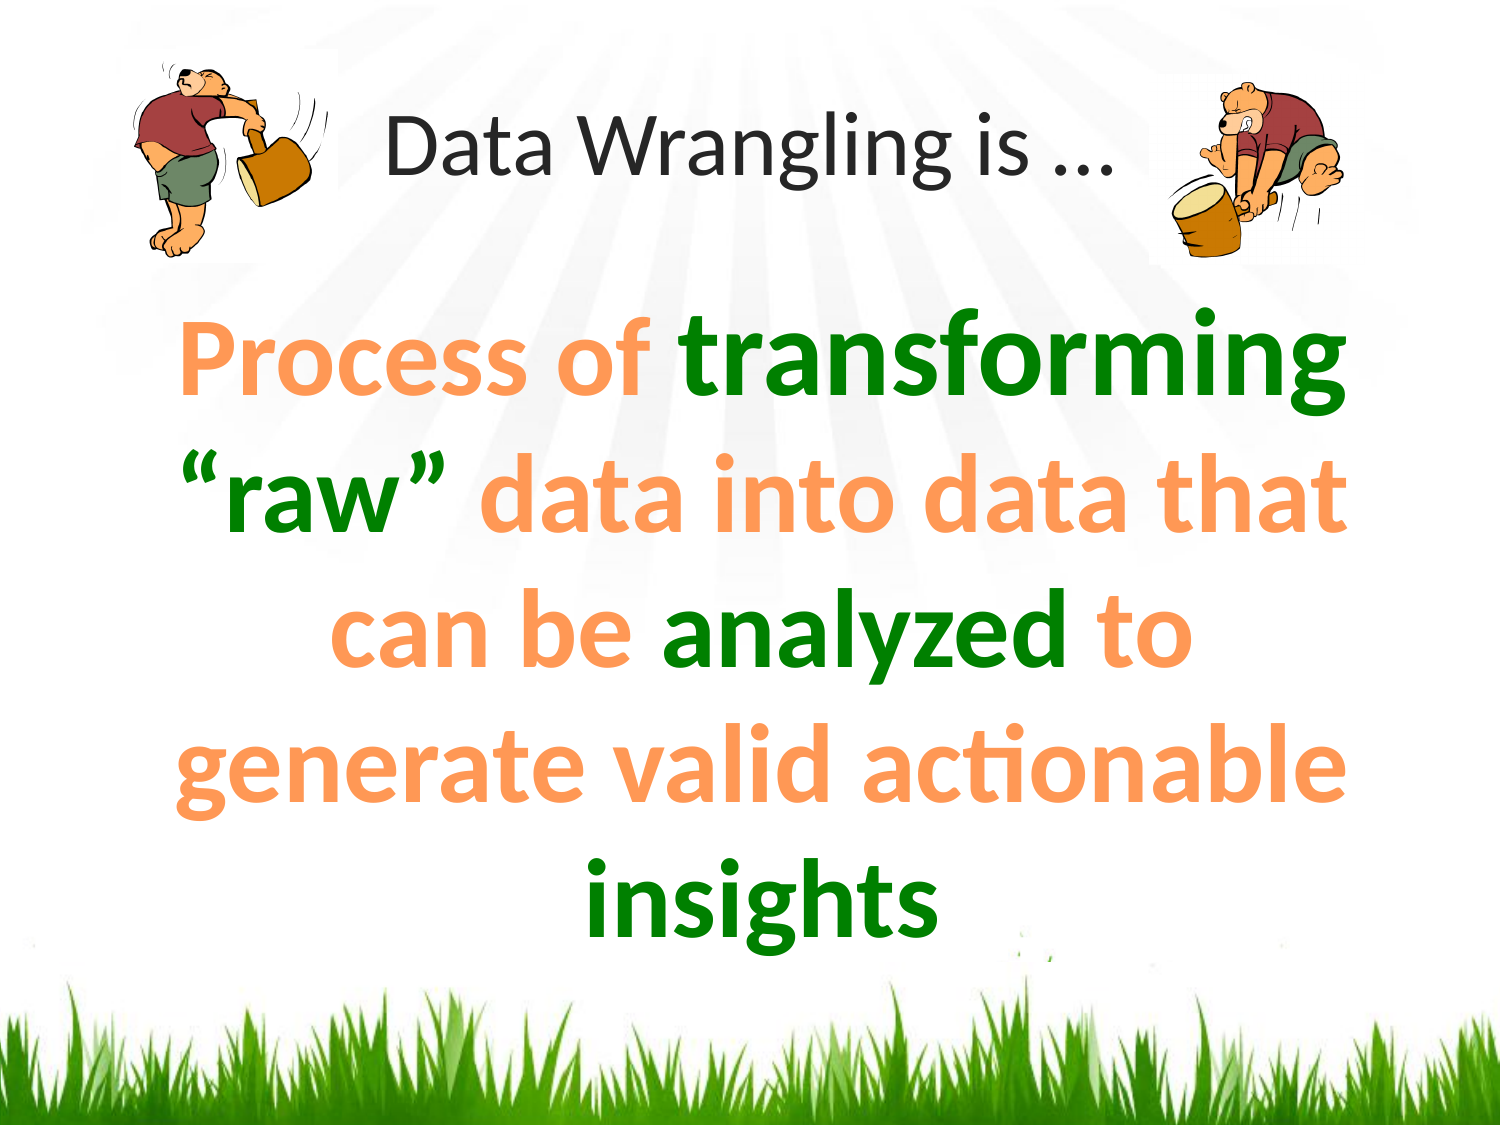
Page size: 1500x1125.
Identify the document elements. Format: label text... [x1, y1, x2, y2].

title Data Wrangling is … [75, 45, 1425, 233]
picture [0, 0, 1500, 1125]
text_box Process of transforming “raw” data into data that can be analyzed to generate valid actionable insights [137, 262, 1388, 968]
